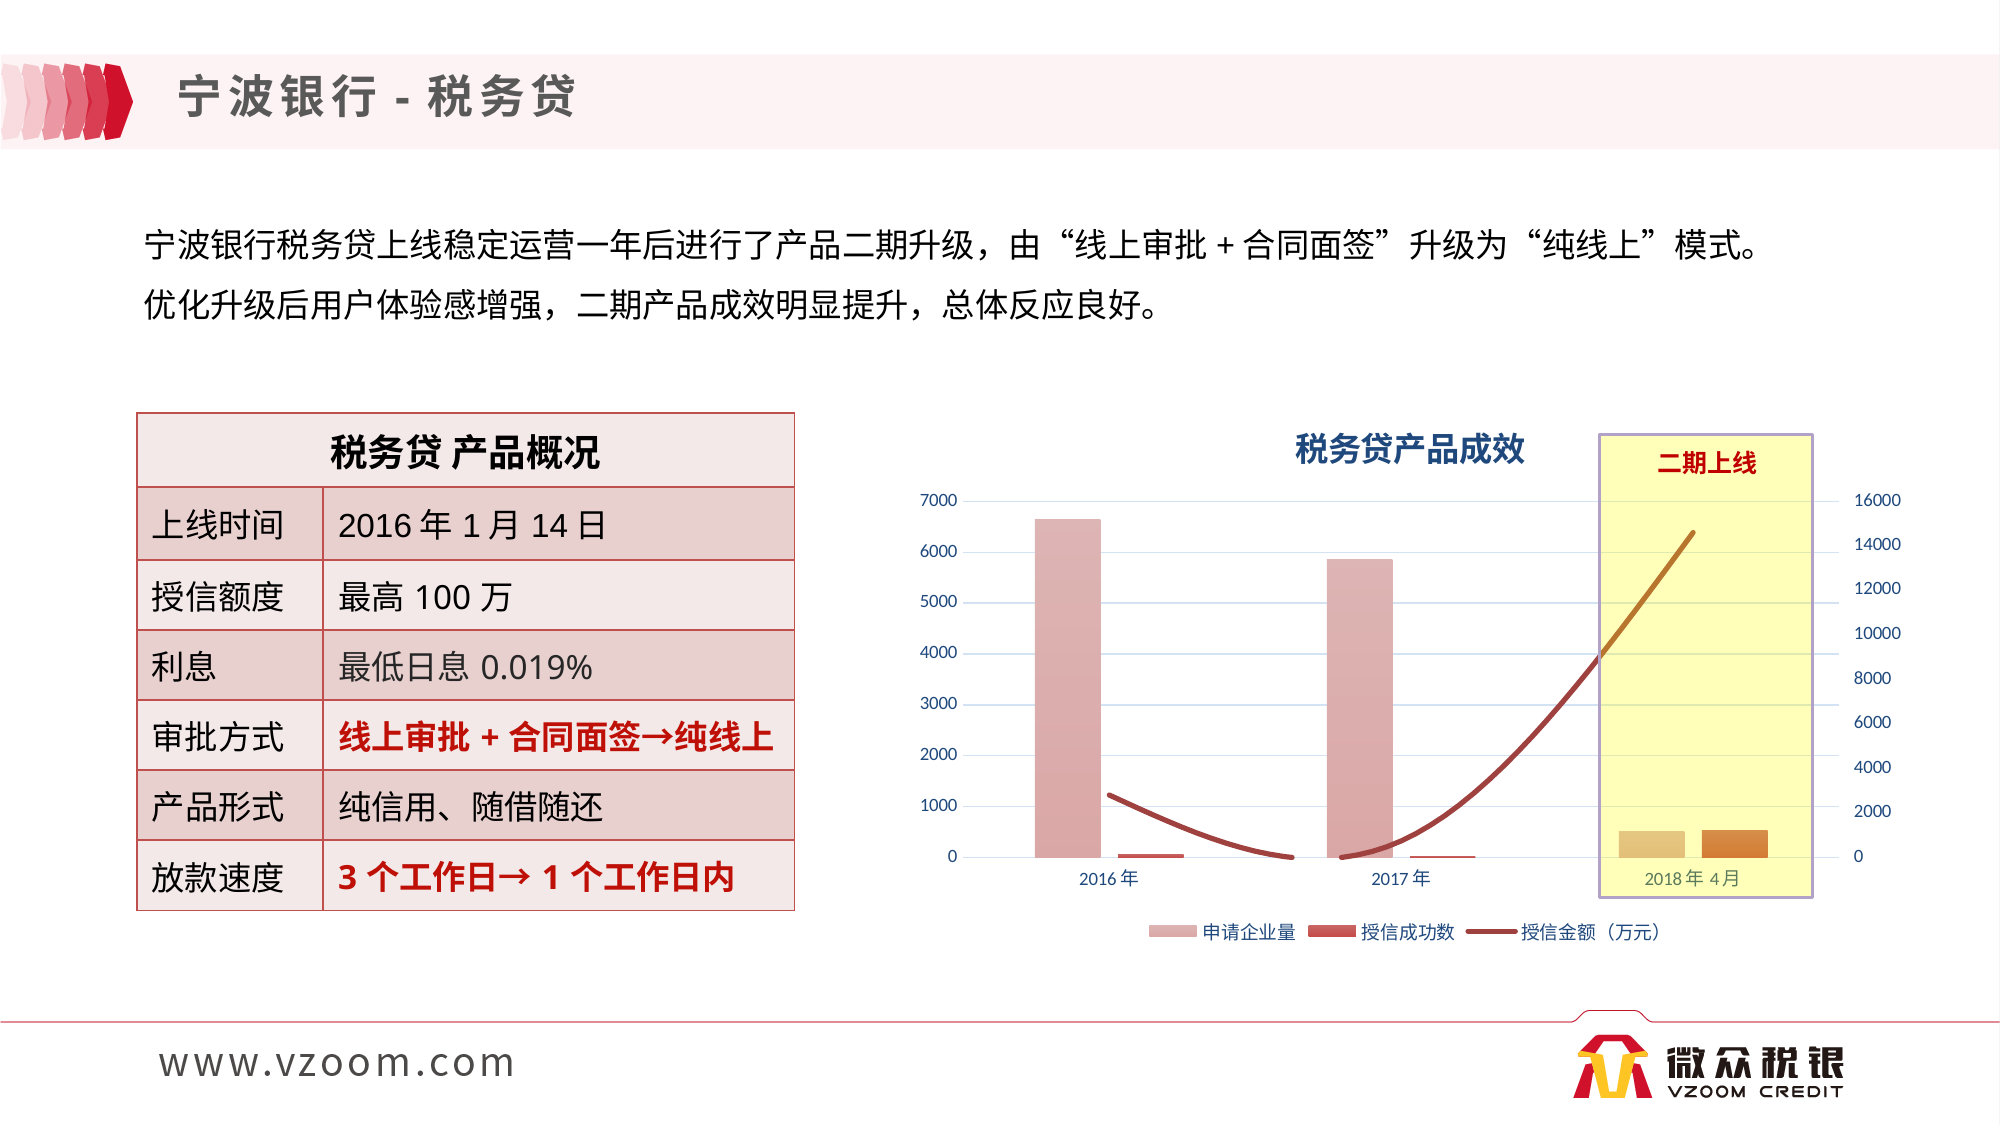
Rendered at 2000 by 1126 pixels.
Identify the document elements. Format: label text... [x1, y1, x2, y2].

table_cell 线上审批+合同面签→纯线上 [324, 701, 794, 769]
table_cell 最高100万 [324, 561, 794, 629]
chart [899, 394, 1922, 951]
table_cell 3个工作日→1个工作日内 [324, 841, 794, 910]
table_cell 授信额度 [138, 561, 322, 629]
table_cell 放款速度 [138, 841, 322, 910]
table_cell 最低日息0.019% [324, 631, 794, 699]
text_box 宁波银行-税务贷 [161, 60, 1073, 131]
table_cell 上线时间 [138, 488, 322, 559]
table_cell 纯信用、随借随还 [324, 771, 794, 839]
table_header 税务贷 产品概况 [138, 414, 794, 486]
text_box 宁波银行税务贷上线稳定运营一年后进行了产品二期升级，由“线上审批+合同面签”升级为“纯线上”模式。优化升级后用户体验感增强，二期产品成效明显提升，总体反应良好。 [129, 197, 1823, 332]
picture [0, 0, 2000, 1126]
table_cell 利息 [138, 631, 322, 699]
table_cell 产品形式 [138, 771, 322, 839]
table_cell 2016年1月14日 [324, 488, 794, 559]
table_cell 审批方式 [138, 701, 322, 769]
